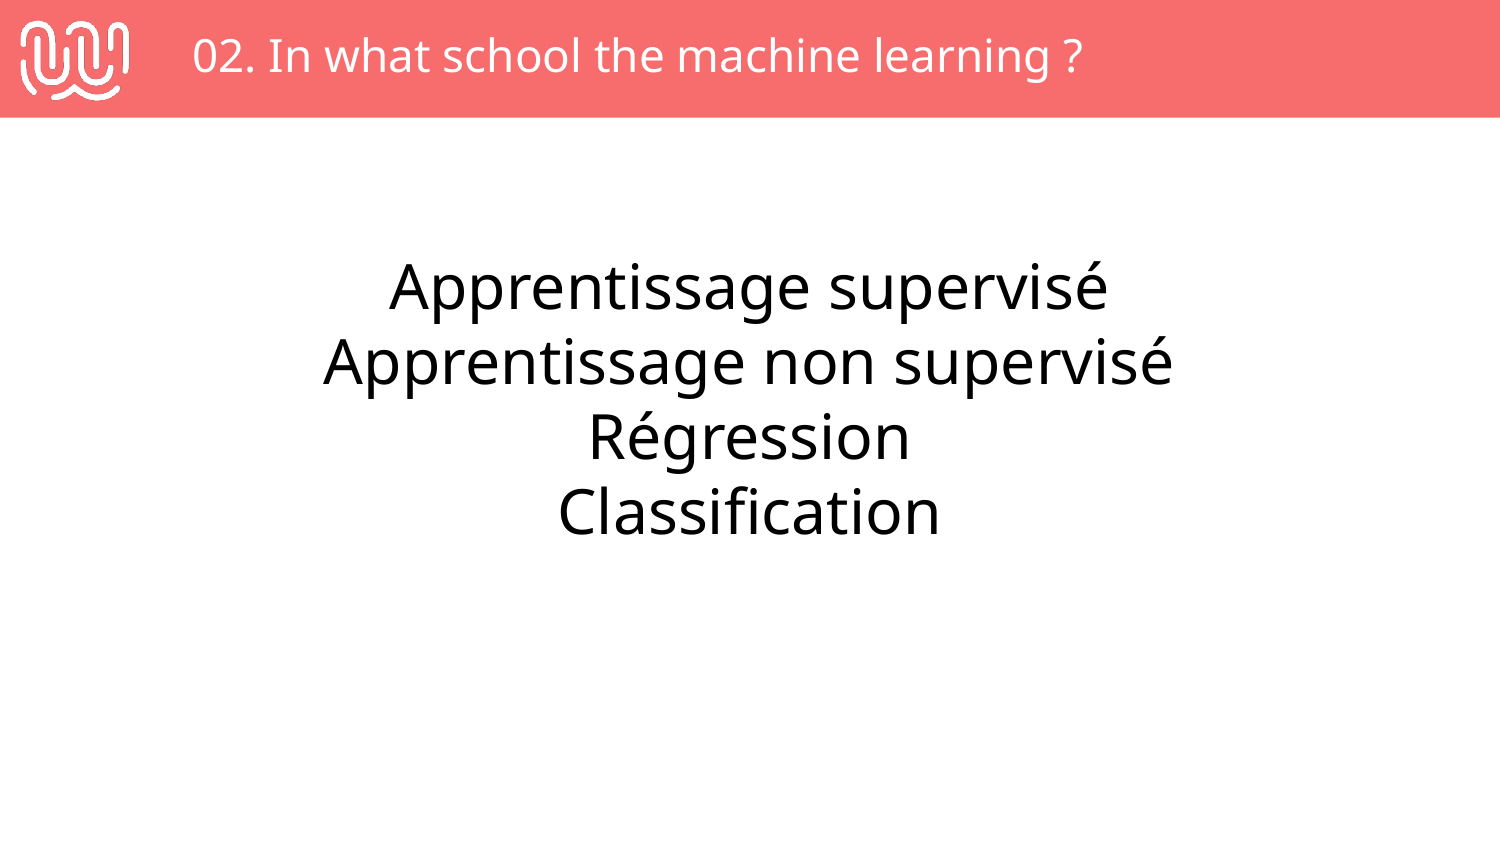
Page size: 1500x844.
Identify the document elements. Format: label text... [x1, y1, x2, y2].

title 02. In what school the machine learning ? [192, 45, 1380, 118]
picture [20, 20, 134, 101]
text_box Apprentissage supervisé Apprentissage non supervisé Régression Classification [198, 232, 1302, 705]
